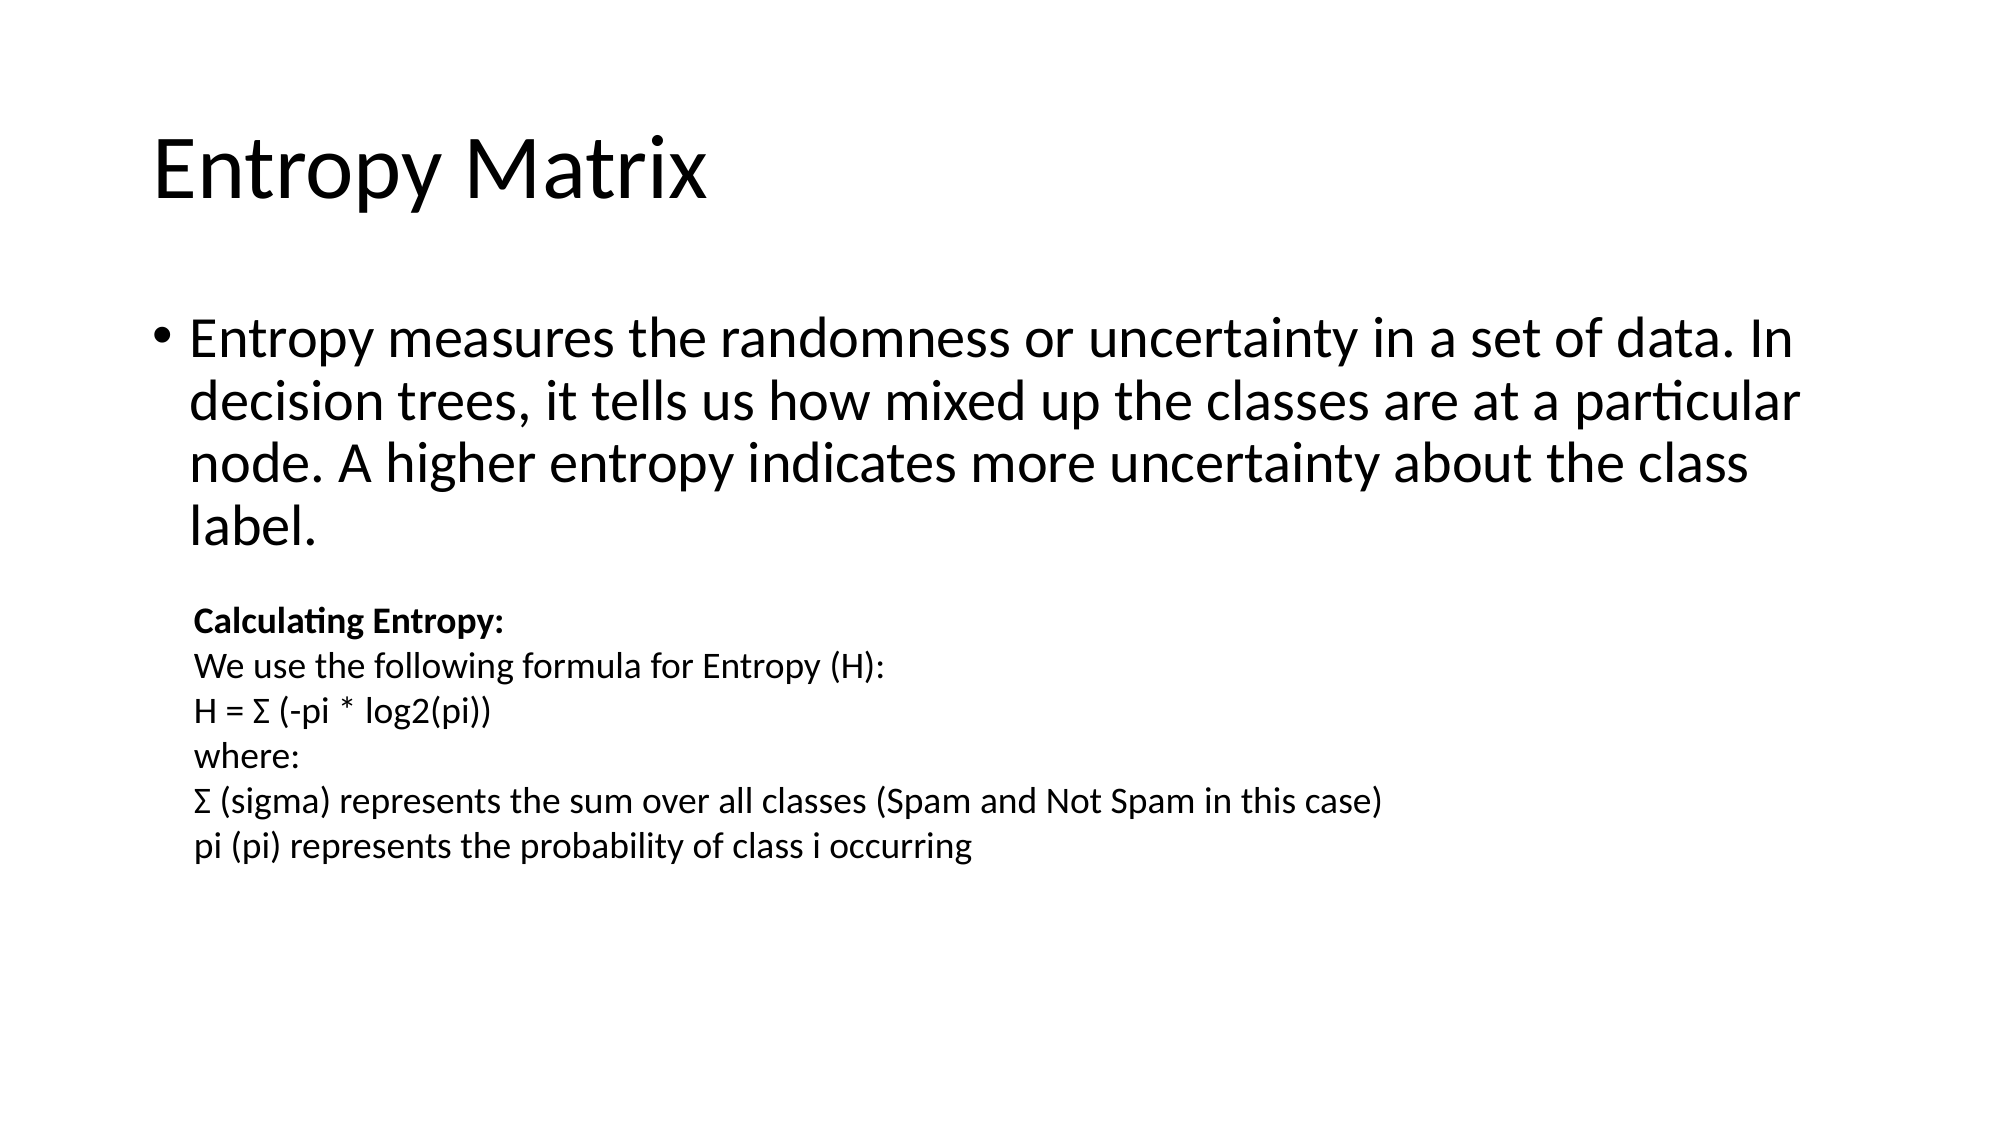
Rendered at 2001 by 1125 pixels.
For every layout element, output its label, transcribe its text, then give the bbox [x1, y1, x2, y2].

list Entropy measures the randomness or uncertainty in a set of data. In decision trees, it tells us how mixed up the classes are at a particular node. A higher entropy indicates more uncertainty about the class label. [137, 299, 1863, 567]
text_box Calculating Entropy: We use the following formula for Entropy (H): H = Σ (-pi * log2(pi)) where: Σ (sigma) represents the sum over all classes (Spam and Not Spam in this case) pi (pi) represents the probability of class i occurring [179, 588, 1780, 919]
title Entropy Matrix [137, 59, 1863, 278]
